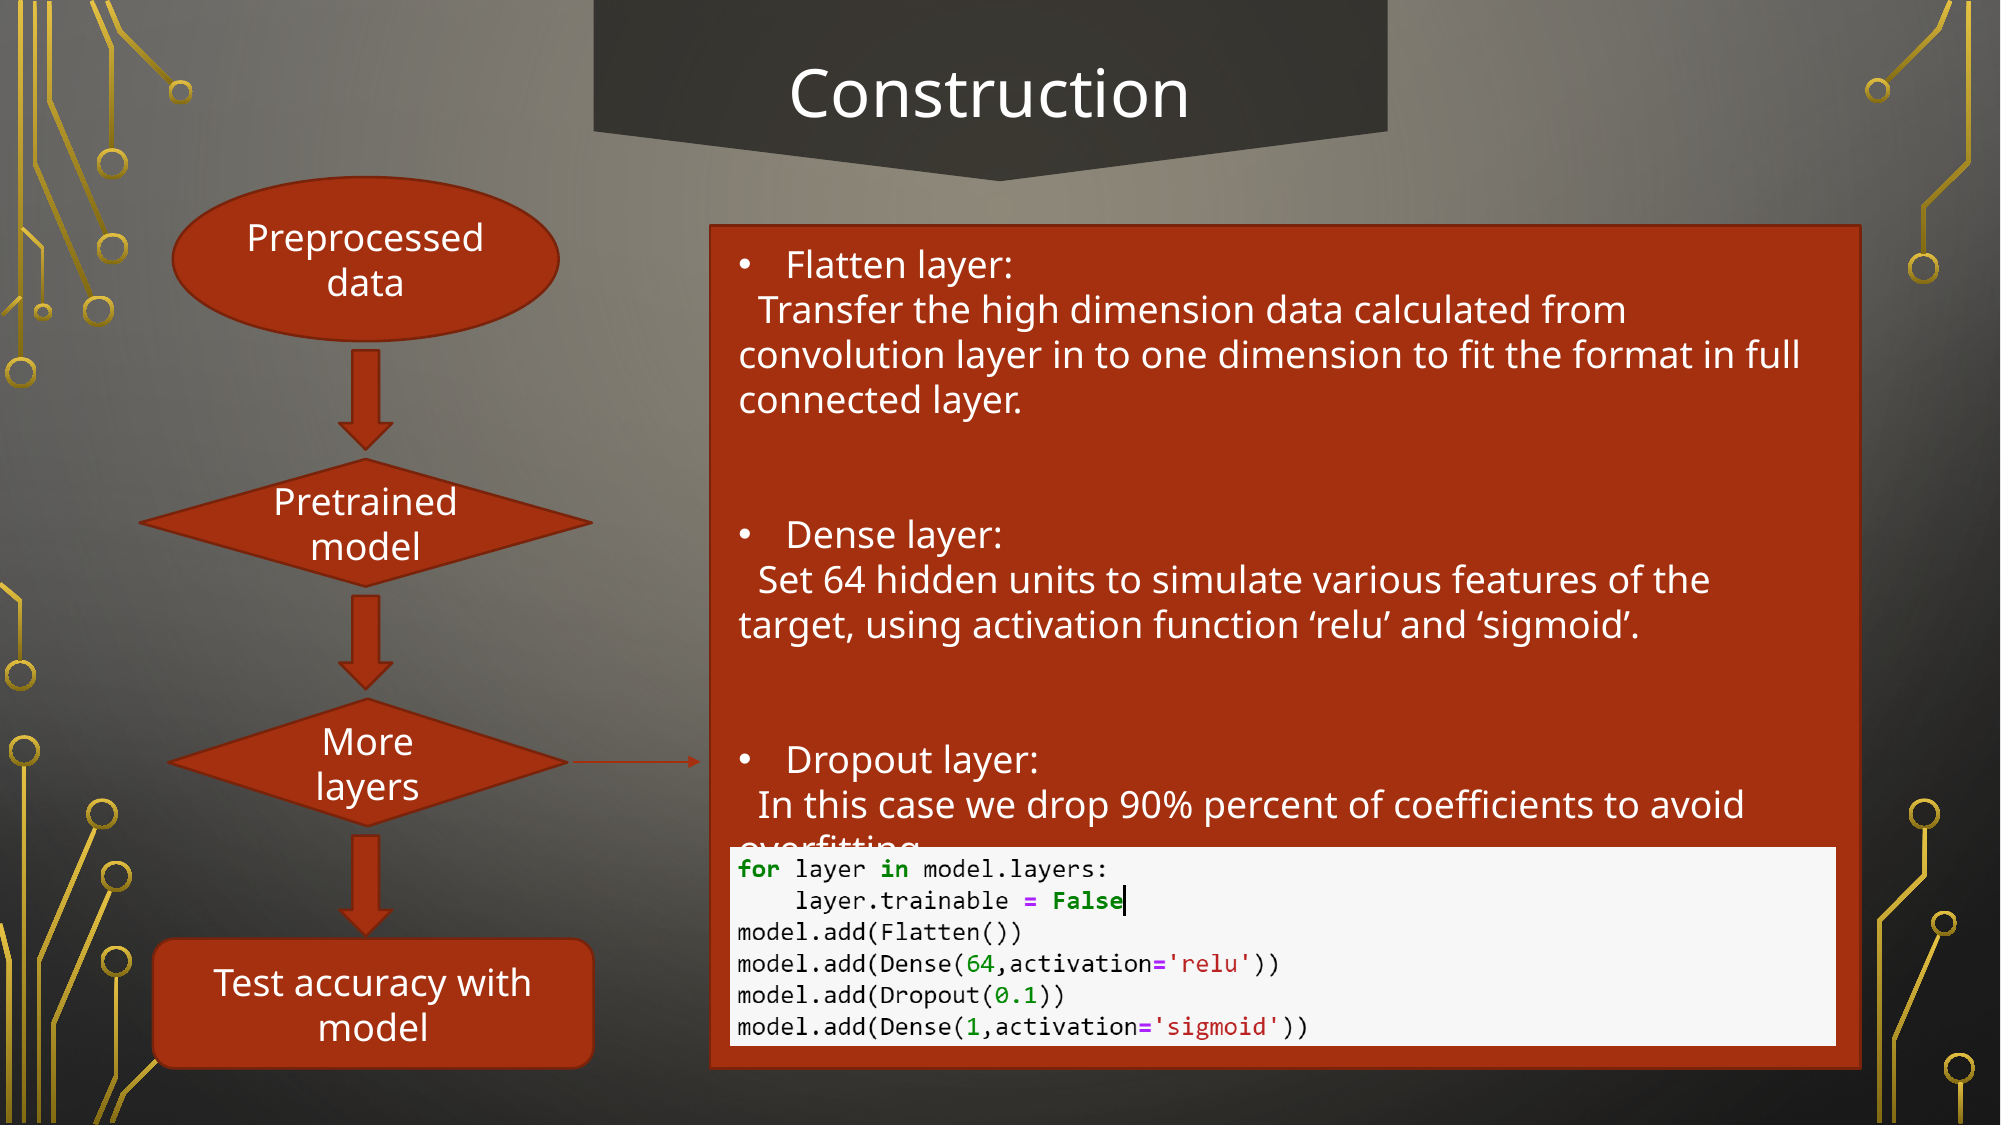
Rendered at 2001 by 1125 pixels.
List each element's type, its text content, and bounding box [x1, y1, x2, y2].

text_box [709, 224, 1862, 1070]
text_box Preprocessed data [171, 175, 560, 343]
text_box Pretrained model [138, 457, 594, 588]
text_box [338, 834, 394, 938]
text_box Construction [592, 0, 1389, 183]
text_box Flatten layer: Transfer the high dimension data calculated from convolution layer in to one dimension to fit the format in full connected layer. Dense layer: Set 64 hidden units to simulate various features of the target, using activation function ‘relu’ and ‘sigmoid’. Dropout layer: In this case we drop 90% percent of coefficients to avoid overfitting. [723, 233, 1847, 879]
text_box Test accuracy with model [151, 937, 595, 1070]
picture [729, 847, 1837, 1046]
text_box [338, 349, 394, 451]
text_box [338, 594, 394, 691]
text_box More layers [166, 697, 569, 828]
